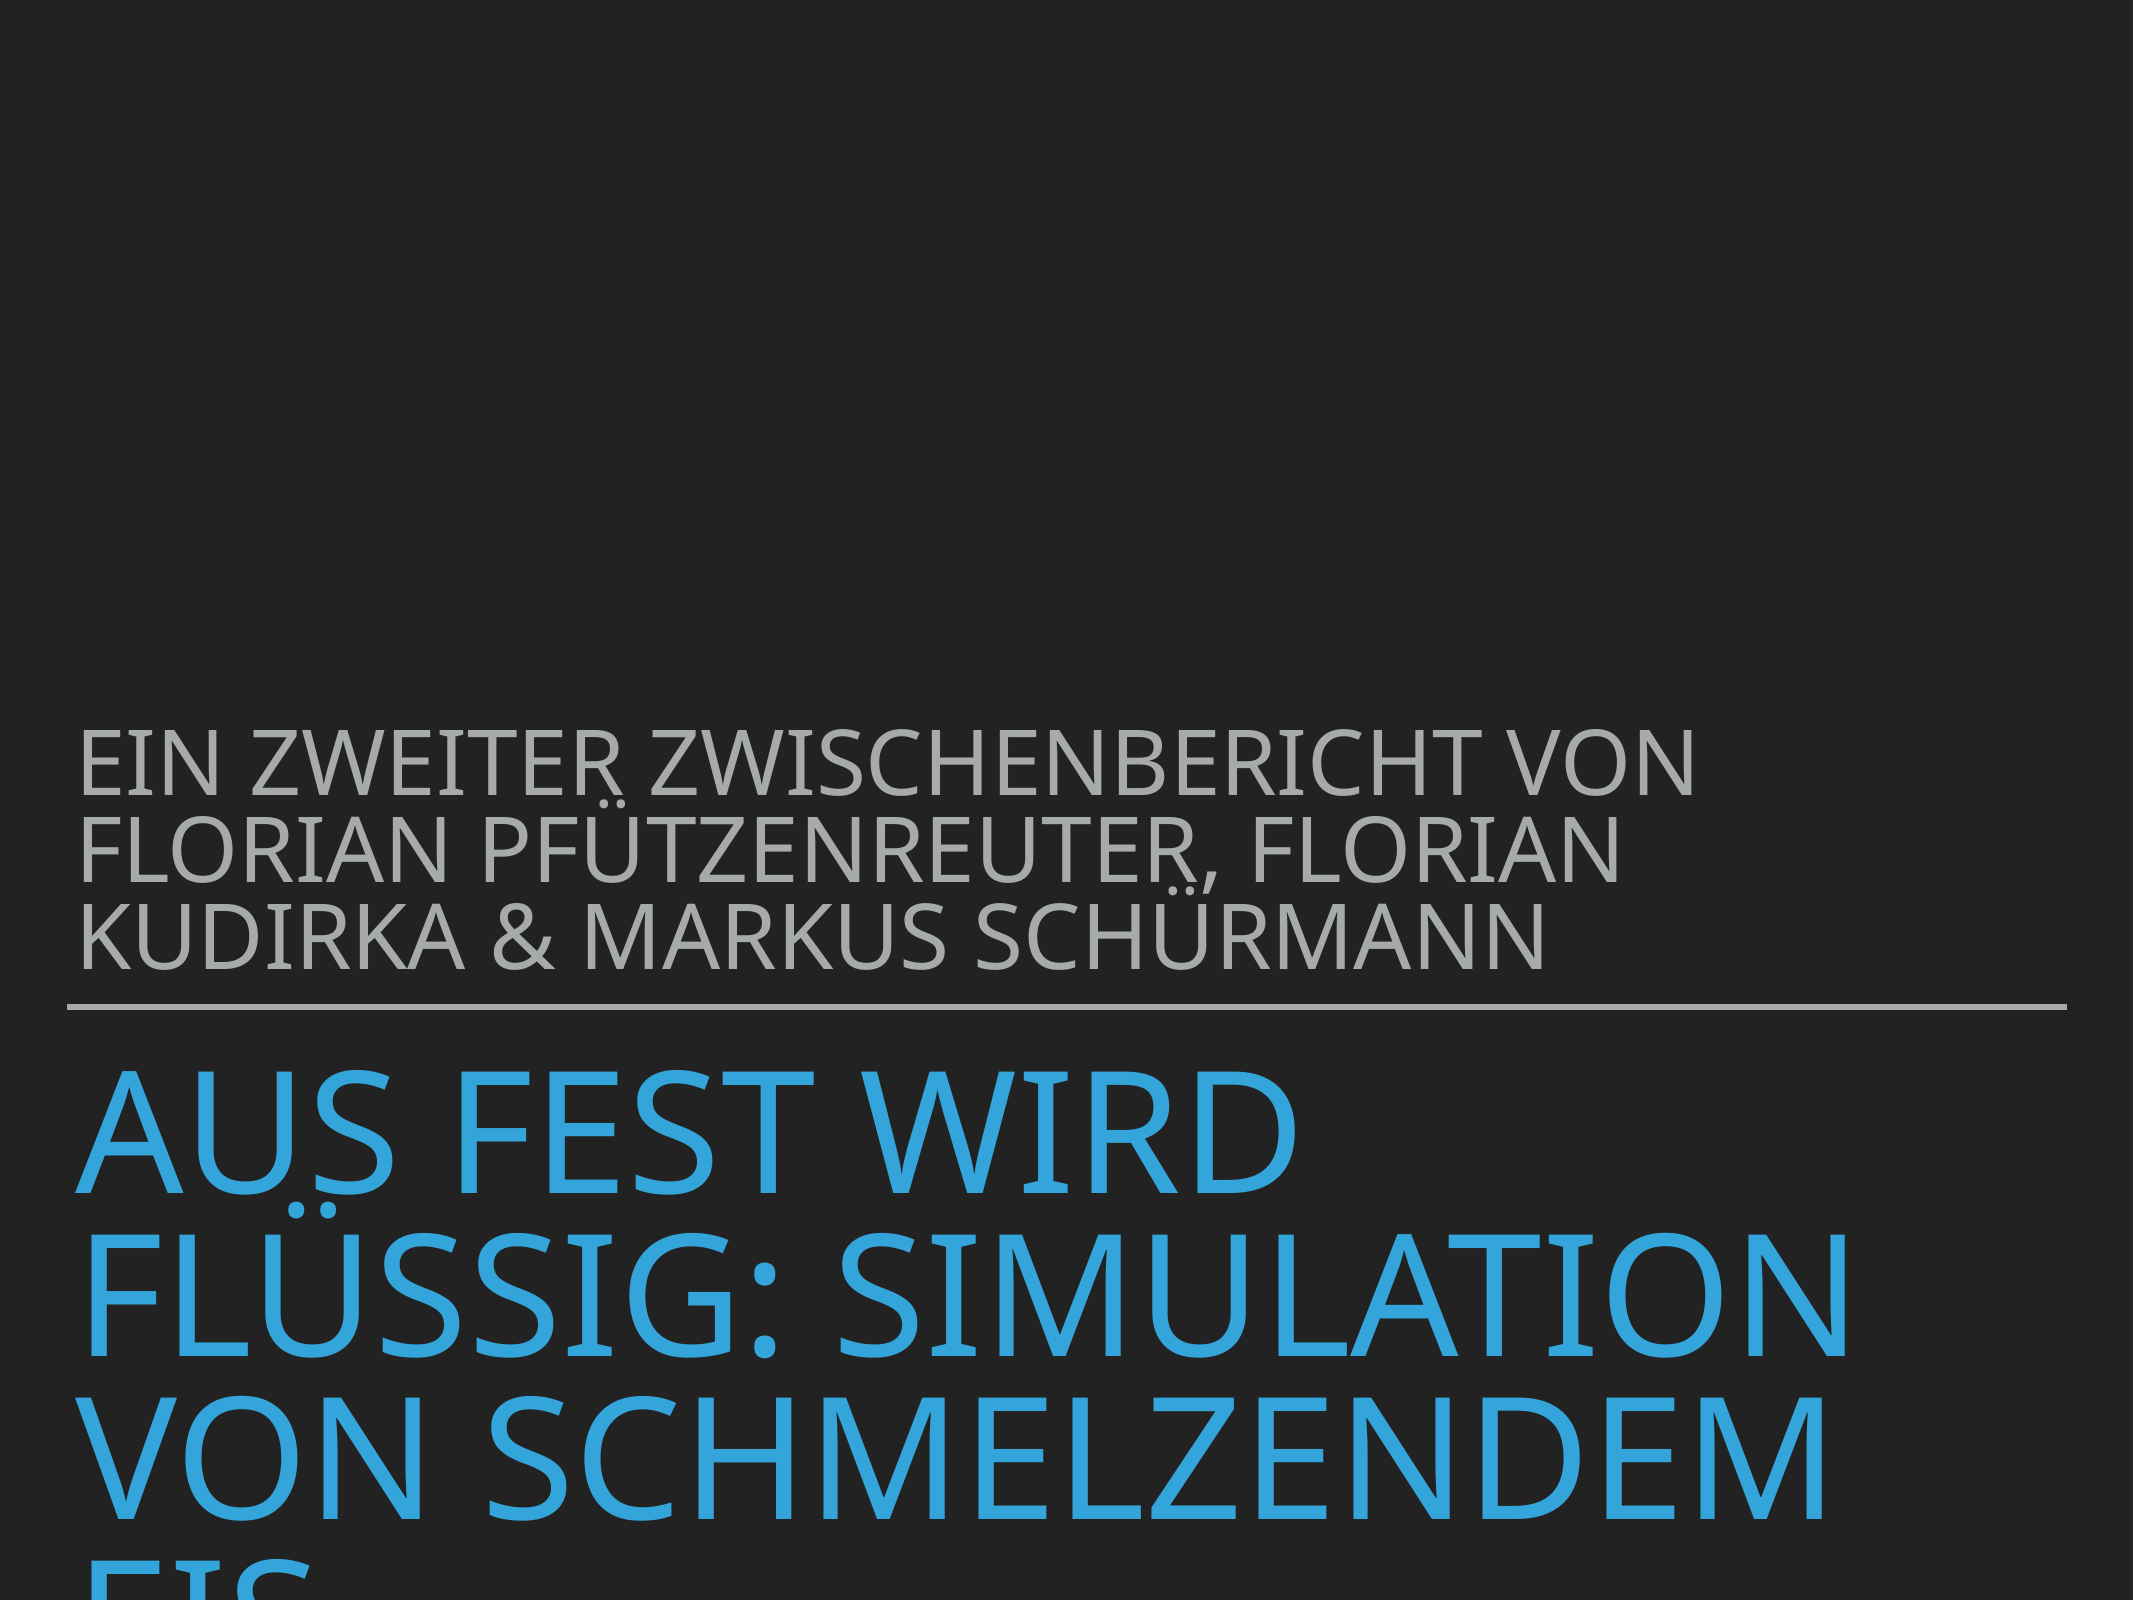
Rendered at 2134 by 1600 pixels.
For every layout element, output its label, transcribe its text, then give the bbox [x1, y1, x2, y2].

subtitle Ein Zweiter Zwischenbericht von florian pfützenreuter, florian kudirka & Markus Schürmann [66, 699, 2068, 997]
title Aus fest wird flüssig: Simulation von schmelzendem Eis. [66, 1053, 2068, 1499]
